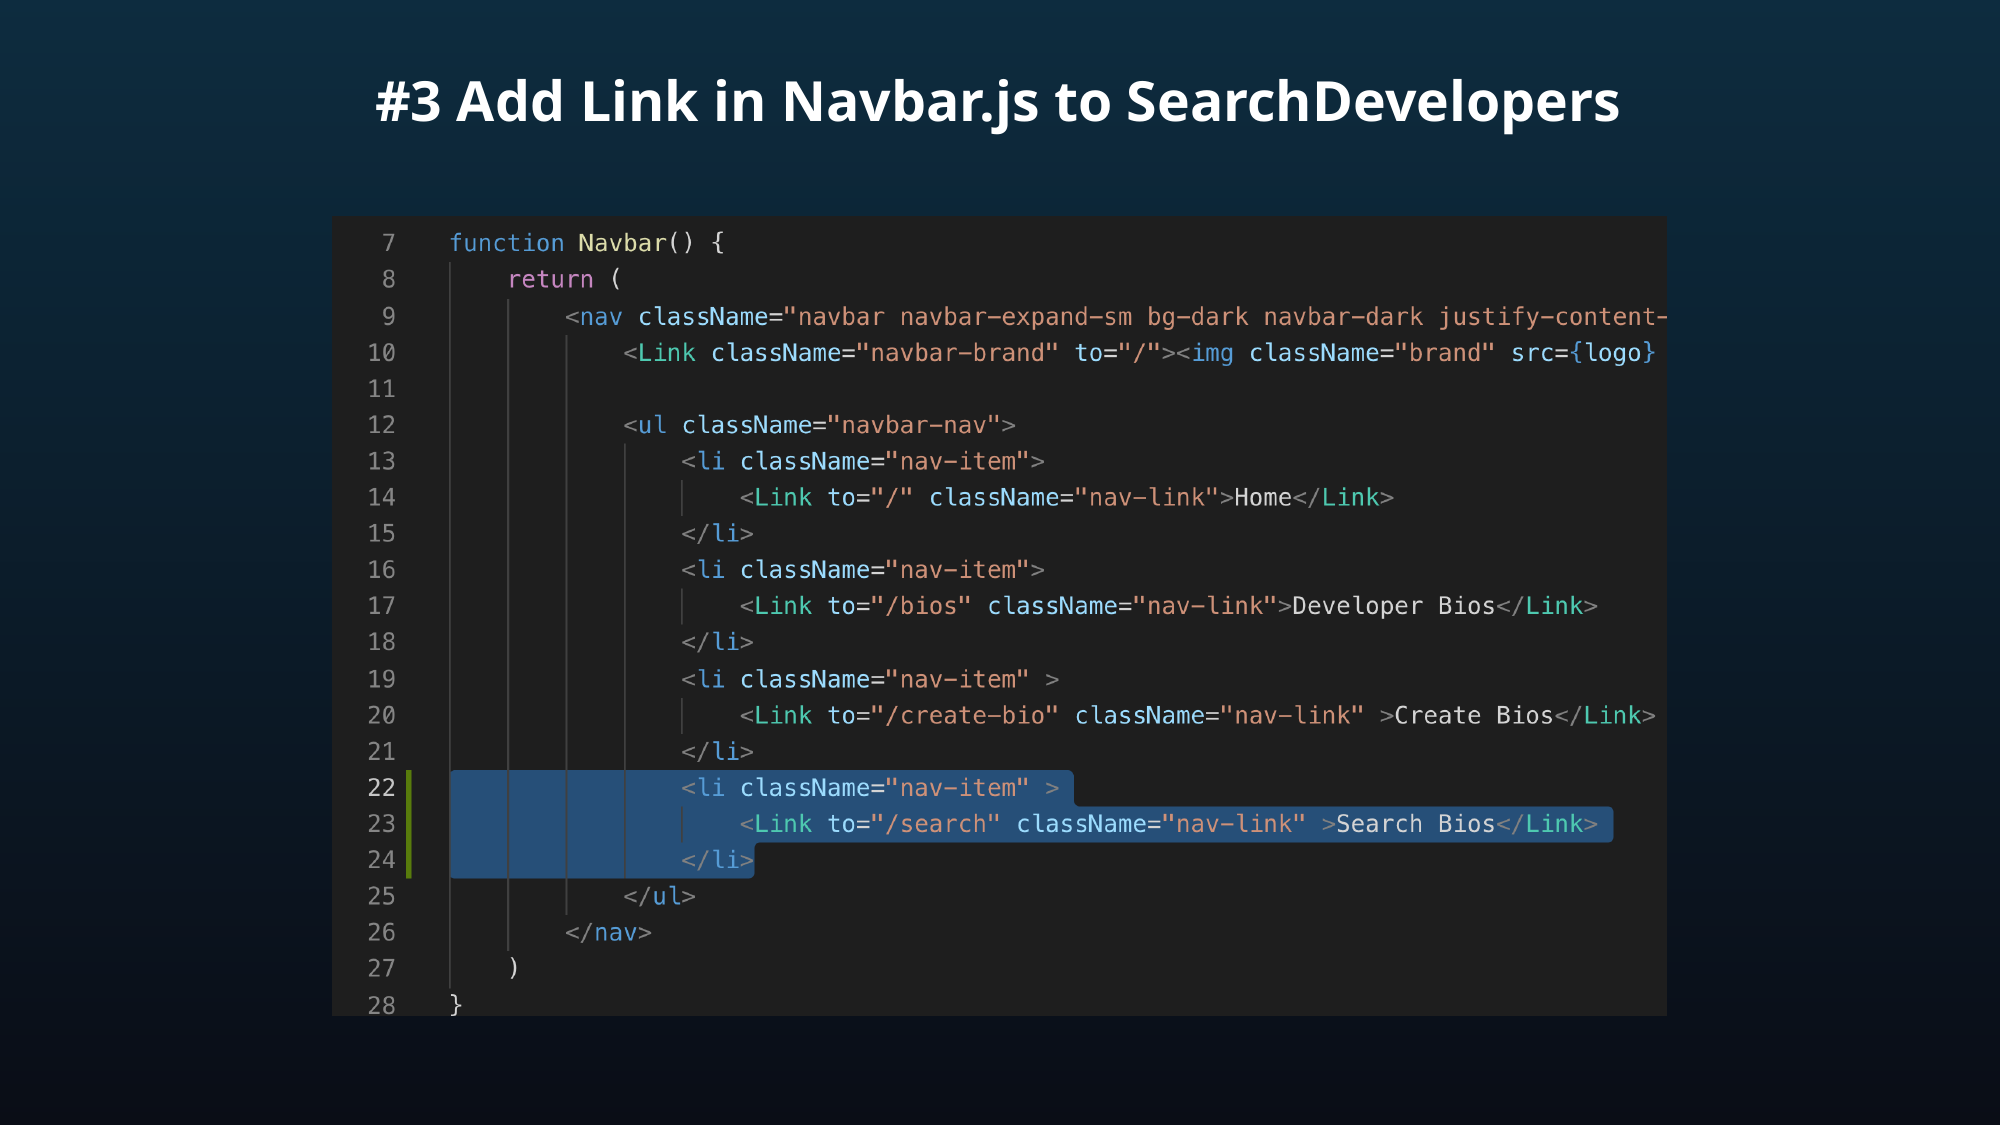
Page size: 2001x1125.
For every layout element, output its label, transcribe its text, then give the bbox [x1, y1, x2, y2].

picture [332, 216, 1667, 1016]
title #3 Add Link in Navbar.js to SearchDevelopers [81, 54, 1917, 154]
